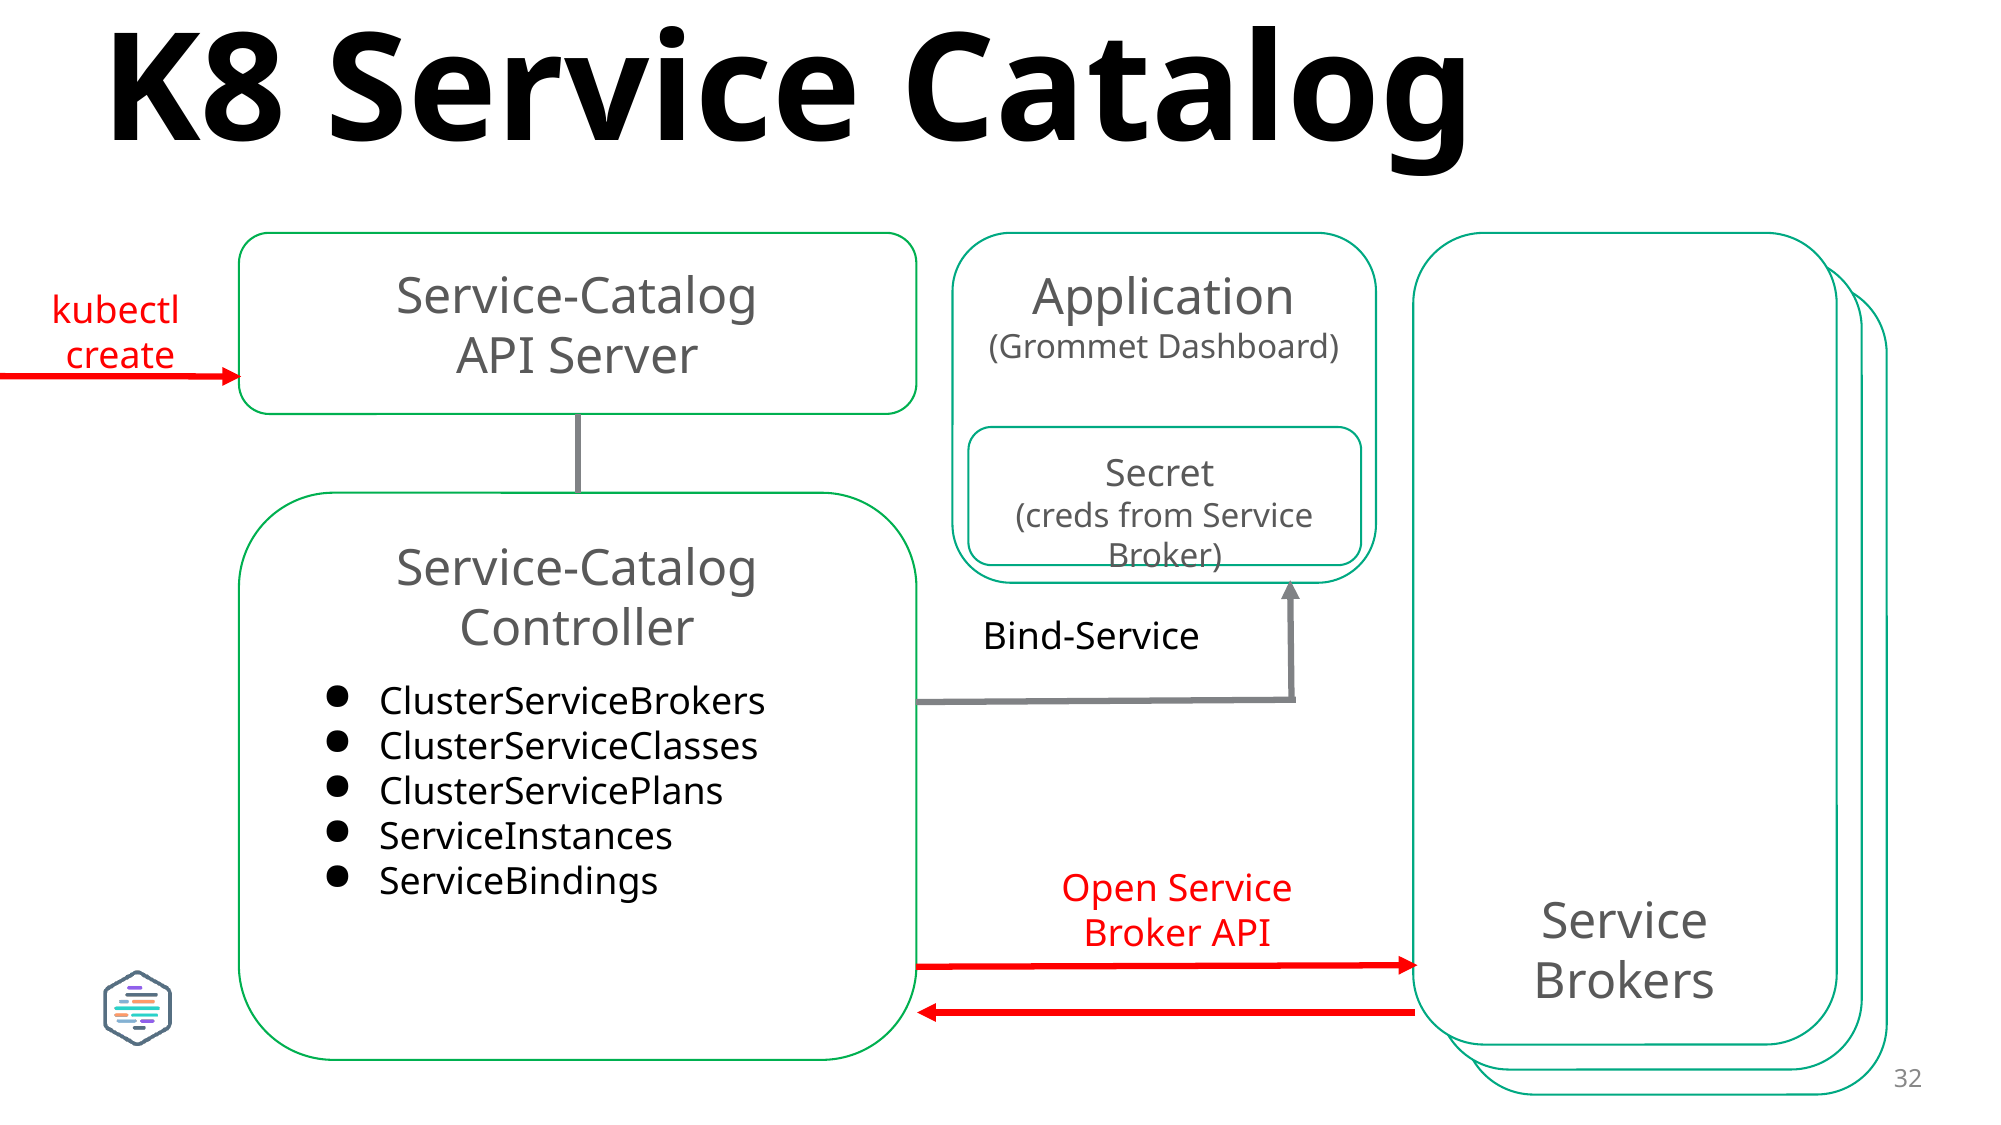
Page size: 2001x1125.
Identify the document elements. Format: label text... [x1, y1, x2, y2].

text_box 32 [1487, 1049, 1938, 1110]
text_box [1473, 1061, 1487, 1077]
text_box Service-Catalog Controller [238, 492, 917, 1049]
title K8 Service Catalog [101, 24, 238, 163]
slide_number 32 [1883, 999, 1902, 1049]
text_box Open Service Broker API [999, 848, 1355, 954]
text_box Service Brokers [1842, 293, 1887, 1049]
text_box kubectl create [0, 270, 567, 377]
text_box Service-Catalog API Server [238, 232, 917, 414]
text_box Service Brokers [1413, 232, 1837, 1045]
picture [99, 966, 175, 1050]
text_box [238, 0, 2000, 200]
text_box Secret (creds from Service Broker) [968, 426, 1362, 566]
text_box Bind-Service [939, 596, 1244, 699]
text_box ClusterServiceBrokers ClusterServiceClasses ClusterServicePlans ServiceInstances ServiceBindings [289, 661, 871, 1060]
text_box Application (Grommet Dashboard) [952, 232, 1376, 583]
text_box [915, 699, 1296, 703]
text_box Service Brokers [1448, 268, 1862, 1070]
